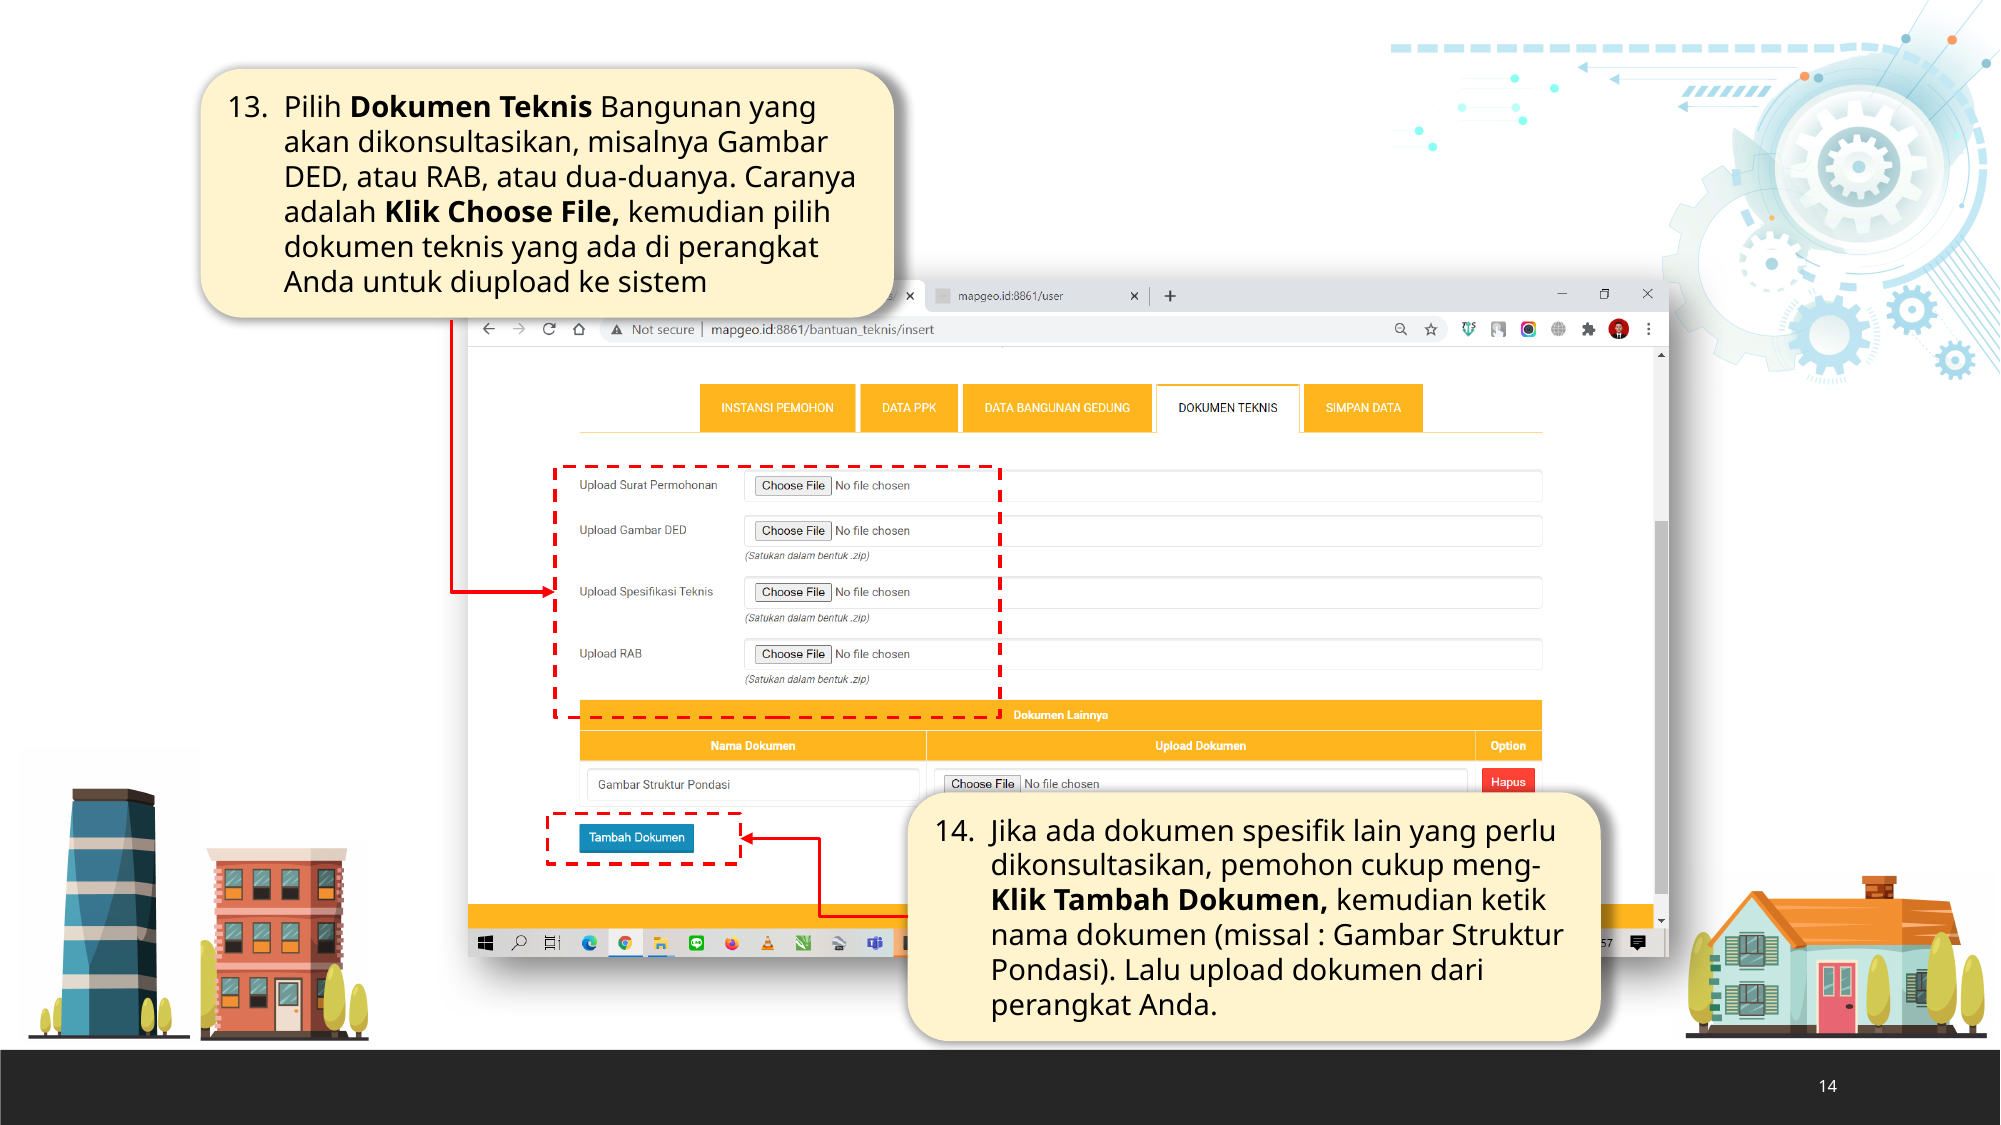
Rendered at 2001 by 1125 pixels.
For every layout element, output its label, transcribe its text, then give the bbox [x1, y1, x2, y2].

slide_number 14 [1803, 1057, 1932, 1118]
picture [1673, 867, 1996, 1045]
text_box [366, 403, 640, 509]
picture [467, 0, 2000, 957]
picture [18, 747, 370, 1045]
text_box Pilih Dokumen Teknis Bangunan yang akan dikonsultasikan, misalnya Gambar DED, atau RAB, atau dua-duanya. Caranya adalah Klik Choose File, kemudian pilih dokumen teknis yang ada di perangkat Anda untuk diupload ke sistem [200, 68, 894, 318]
text_box Jika ada dokumen spesifik lain yang perlu dikonsultasikan, pemohon cukup meng-Klik Tambah Dokumen, kemudian ketik nama dokumen (missal : Gambar Struktur Pondasi). Lalu upload dokumen dari perangkat Anda. [907, 966, 1601, 1042]
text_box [739, 837, 908, 899]
